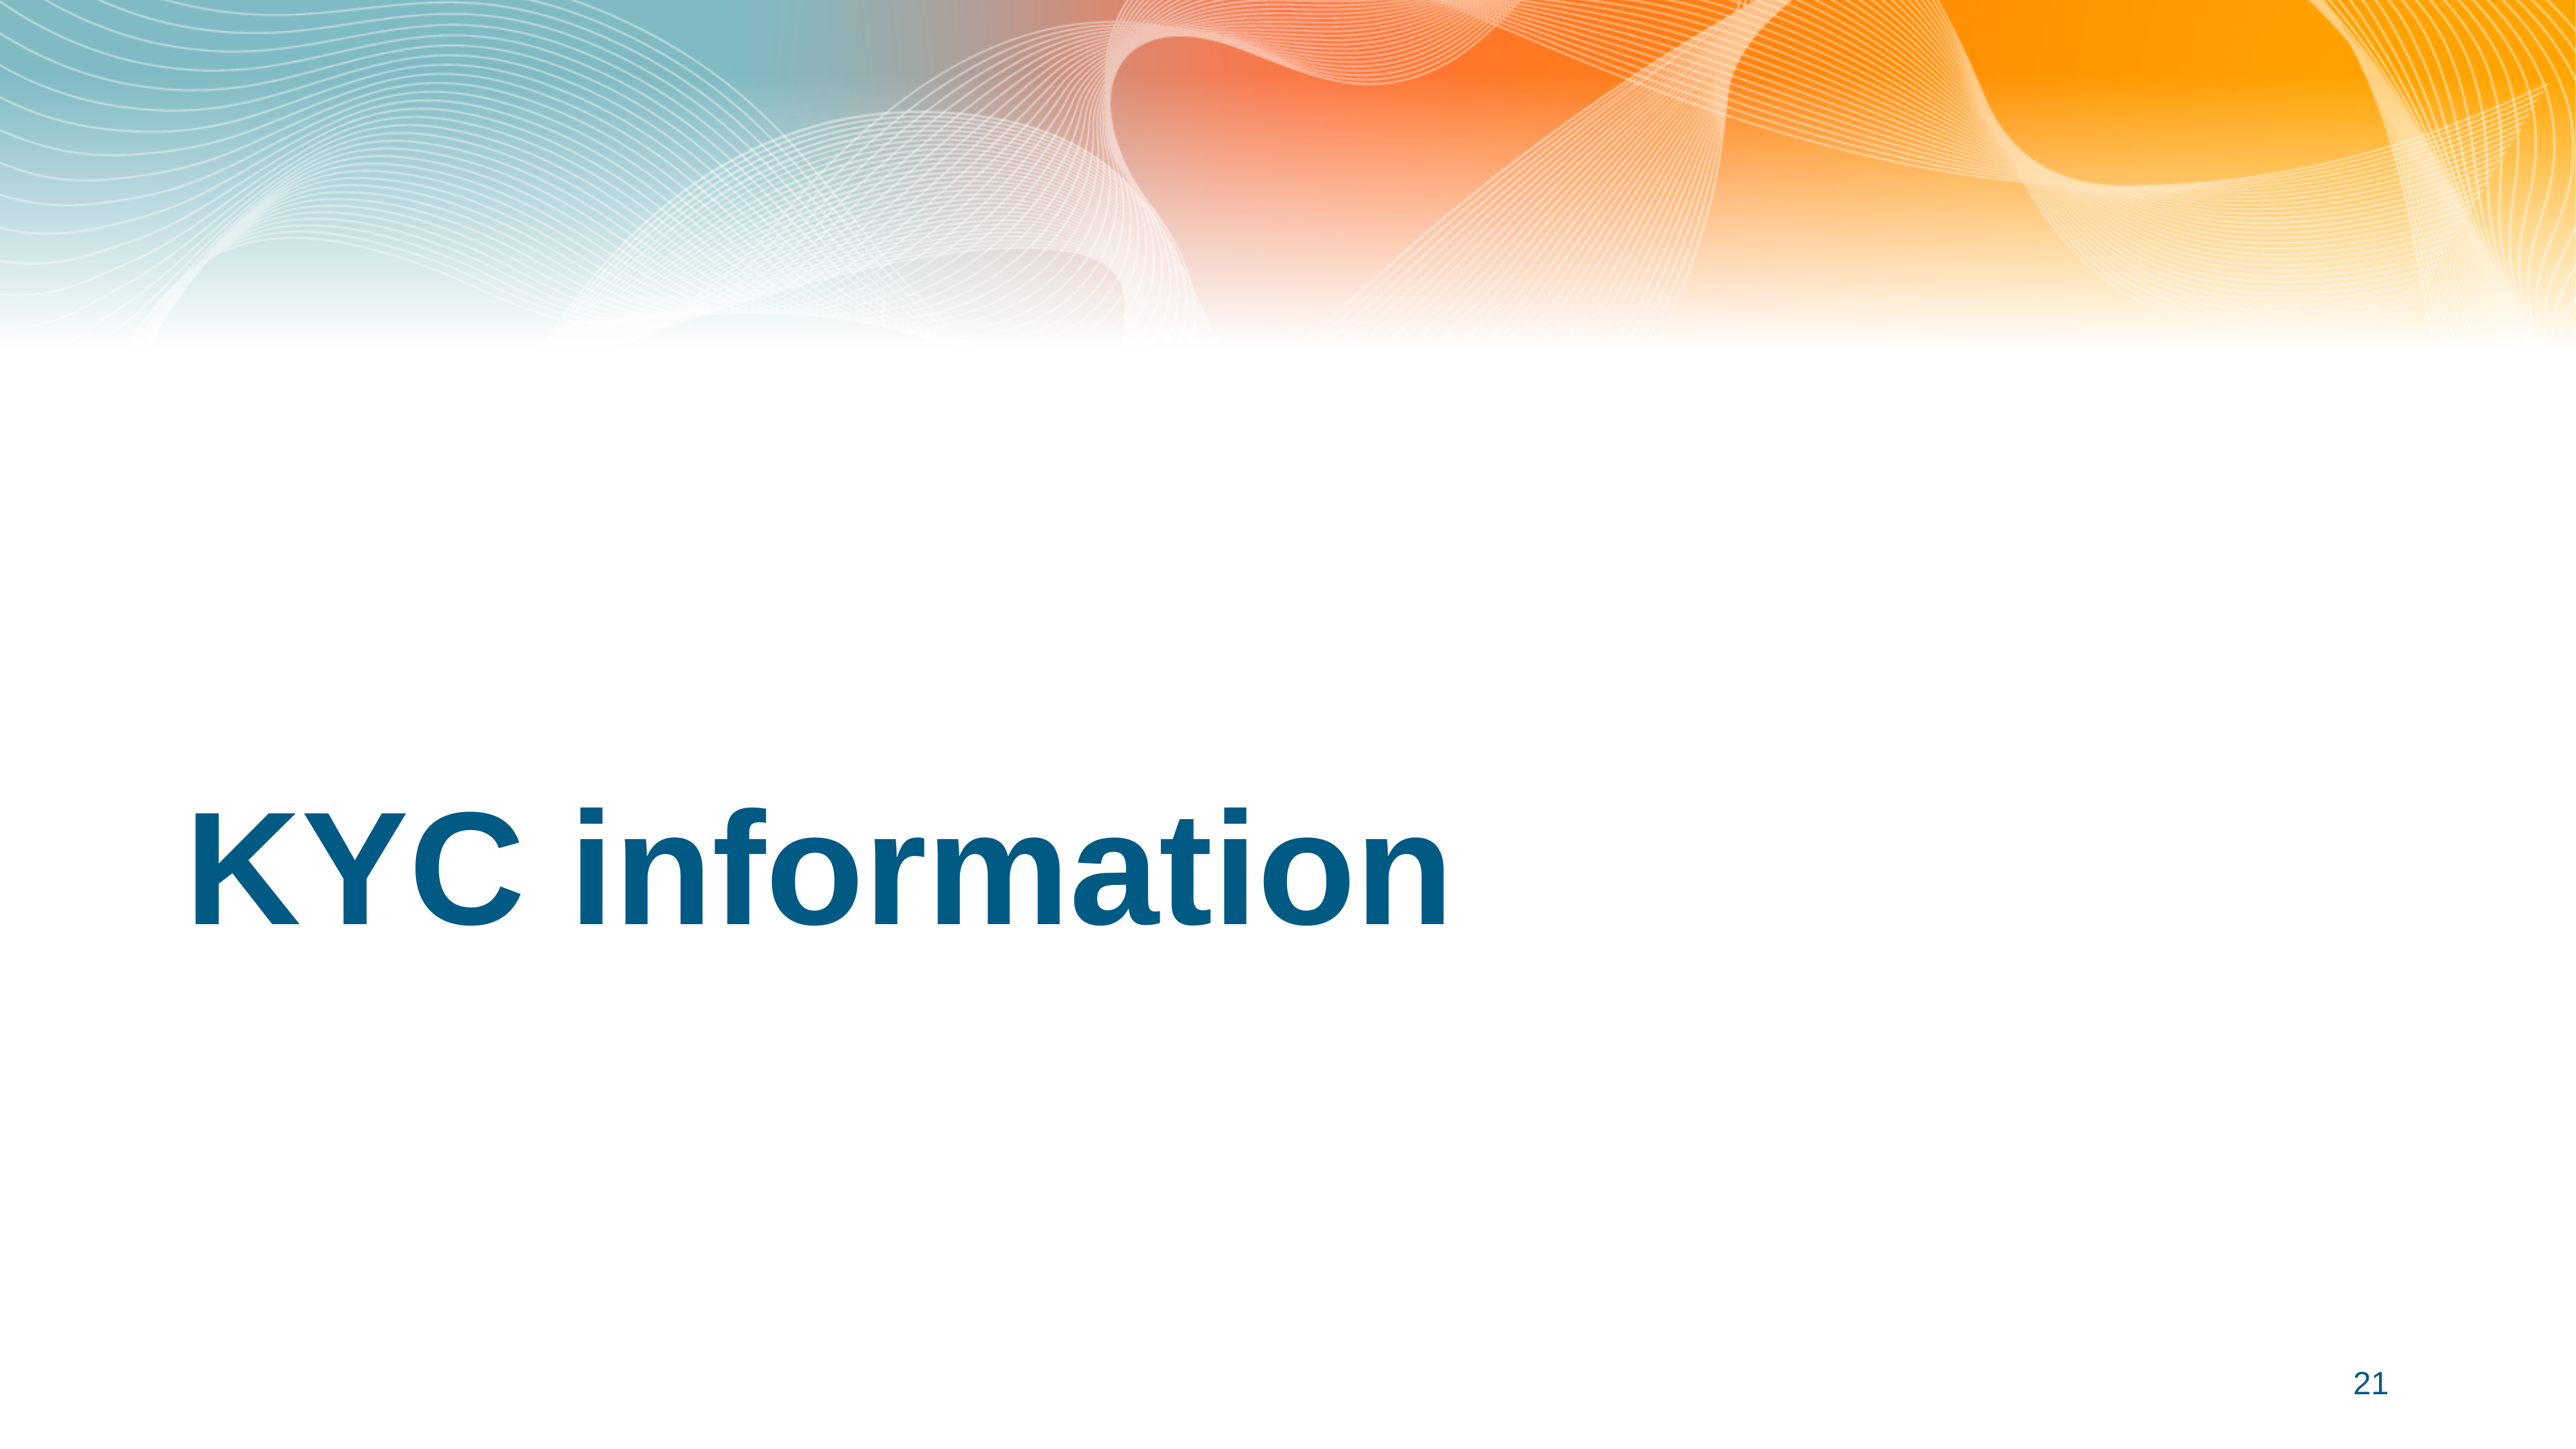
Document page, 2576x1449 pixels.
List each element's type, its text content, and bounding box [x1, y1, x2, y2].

slide_number 21 [1819, 1343, 2399, 1421]
title KYC information [175, 361, 2398, 964]
picture [0, 0, 2576, 1449]
